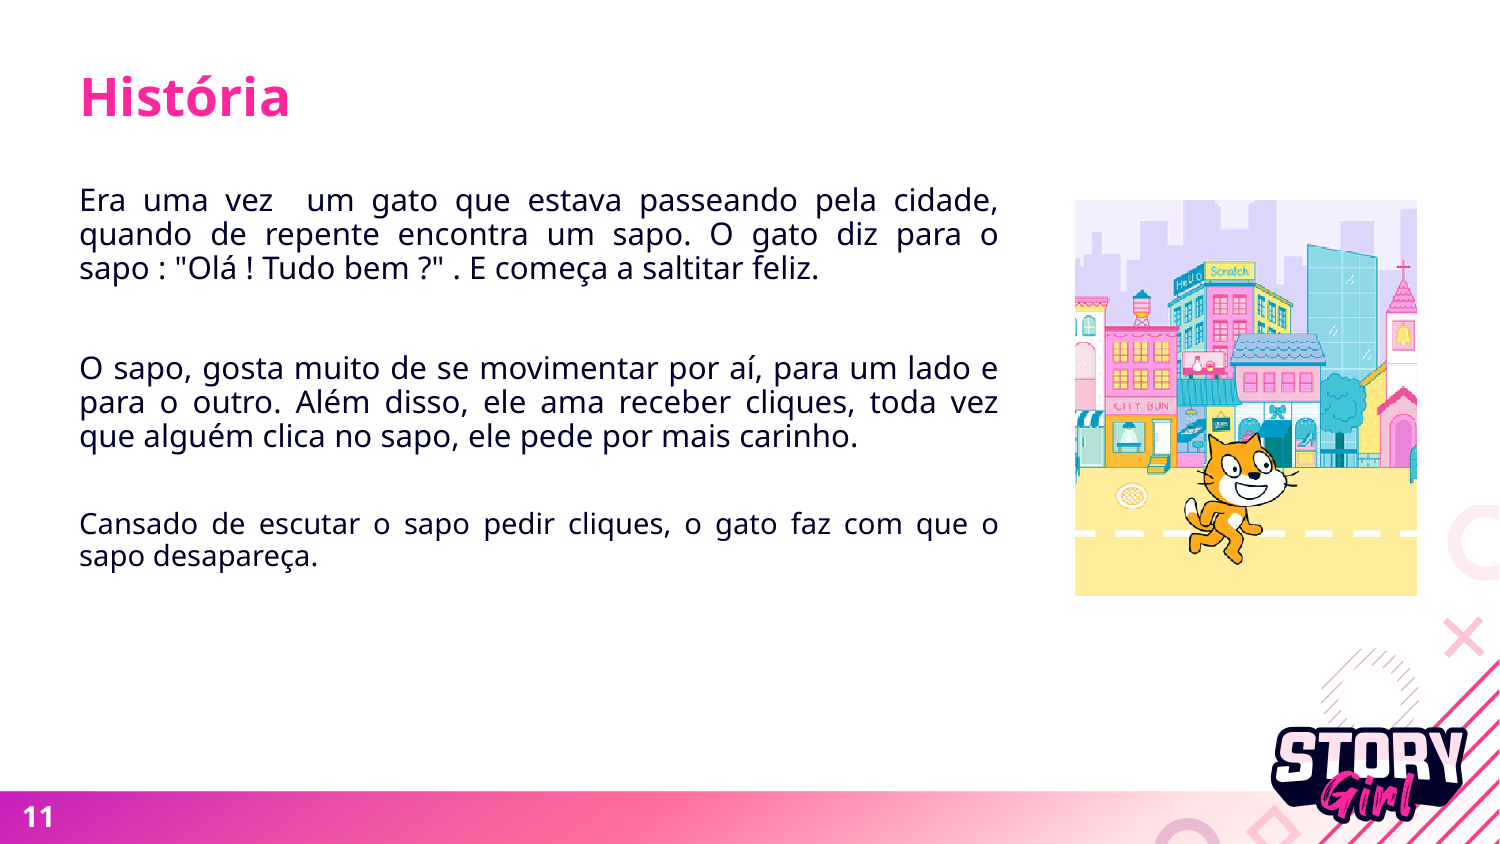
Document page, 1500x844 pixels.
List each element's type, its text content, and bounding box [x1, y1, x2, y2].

list Era uma vez um gato que estava passeando pela cidade, quando de repente encontra um sapo. O gato diz para o sapo : "Olá ! Tudo bem ?" . E começa a saltitar feliz. O sapo, gosta muito de se movimentar por aí, para um lado e para o outro. Além disso, ele ama receber cliques, toda vez que alguém clica no sapo, ele pede por mais carinho. Cansado de escutar o sapo pedir cliques, o gato faz com que o sapo desapareça. [64, 169, 1015, 750]
title História [64, 48, 1434, 142]
picture [78, 200, 1500, 844]
slide_number ‹#› [0, 785, 78, 844]
